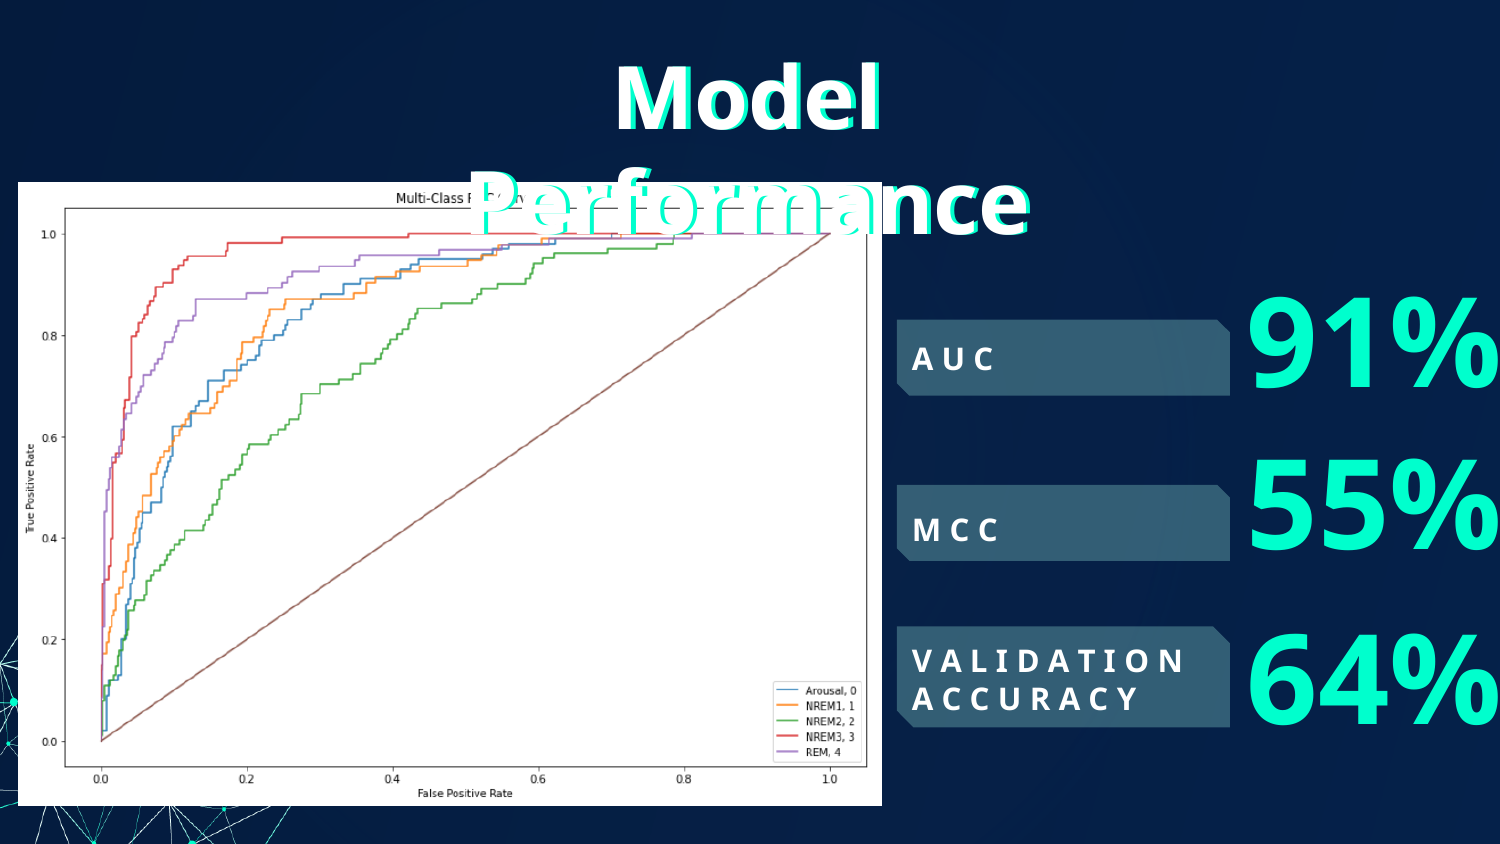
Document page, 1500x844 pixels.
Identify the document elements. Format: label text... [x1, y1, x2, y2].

picture [0, 0, 1500, 844]
text_box [899, 386, 1229, 396]
subtitle A U C [896, 330, 1229, 386]
title 64% [1201, 612, 1500, 737]
title 91% [1229, 275, 1500, 400]
text_box [896, 319, 1228, 330]
text_box [896, 703, 1230, 728]
title Model Performance [319, 27, 1175, 183]
subtitle V A L I D A T I O N A C C U R A C Y [896, 626, 1363, 703]
title Model Performance [1175, 27, 1180, 183]
subtitle M C C [896, 495, 1433, 551]
text_box [896, 484, 1228, 495]
title 55% [1229, 437, 1500, 561]
text_box [899, 551, 1230, 561]
